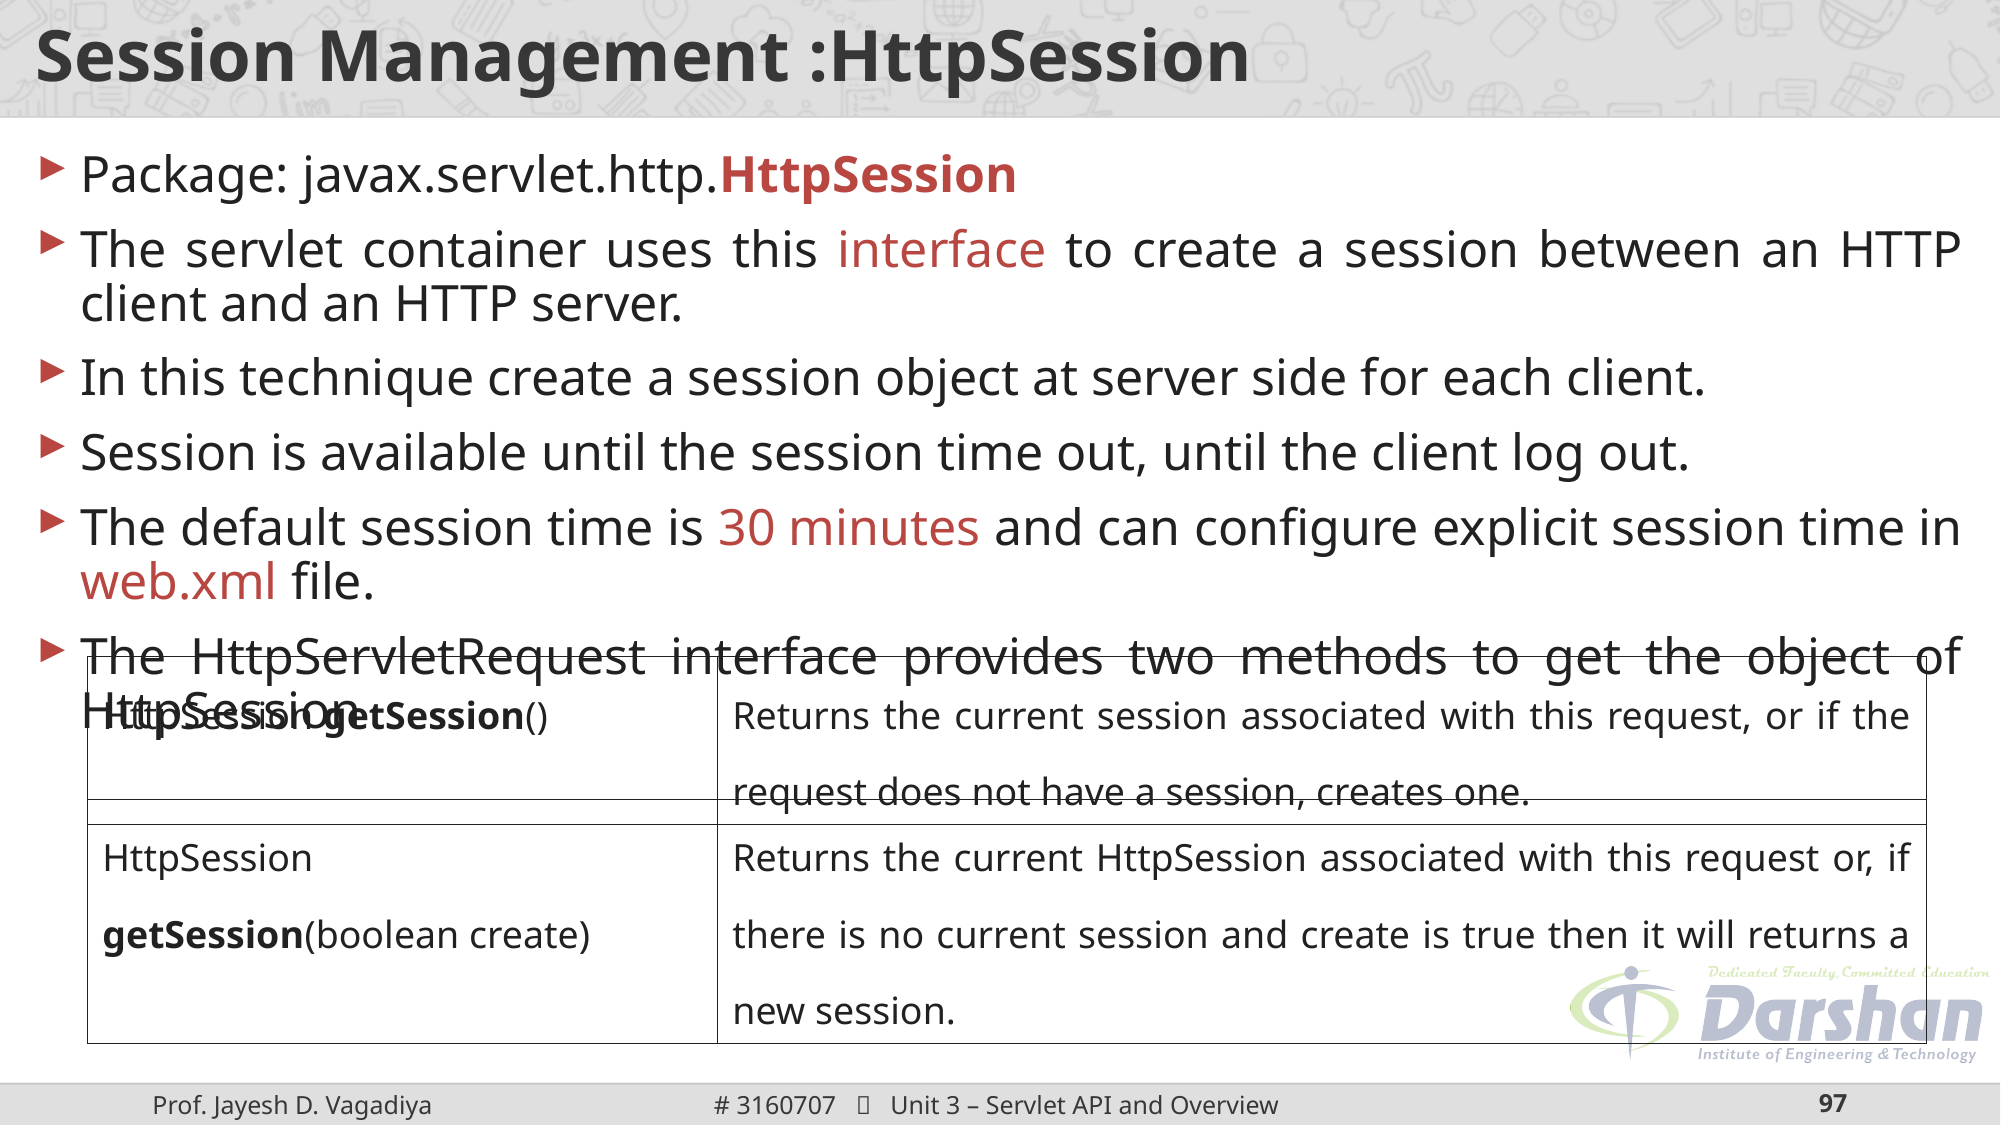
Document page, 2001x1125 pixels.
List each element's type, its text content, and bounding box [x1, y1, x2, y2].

table_header Returns the current session associated with this request, or if the request does not have a session, creates one. [718, 657, 1926, 799]
table_header HttpSession getSession(boolean create) [88, 800, 717, 1043]
title Session Management :HttpSession [0, 0, 2000, 117]
table_header Returns the current HttpSession associated with this request or, if there is no current session and create is true then it will returns a new session. [718, 800, 1926, 1043]
list Package: javax.servlet.http.HttpSession The servlet container uses this interface to create a session between an HTTP client and an HTTP server. In this technique create a session object at server side for each client. Session is available until the session time out, until the client log out. The default session time is 30 minutes and can configure explicit session time in web.xml file. The HttpServletRequest interface provides two methods to get the object of HttpSession [21, 141, 1979, 1059]
text_box 1 2 3 4 5 6 7 8 9 10 11 12 13 14 15 16 17 18 19 20 21 22 23 [1570, 966, 1990, 1063]
table_header HttpSession getSession() [88, 657, 717, 799]
